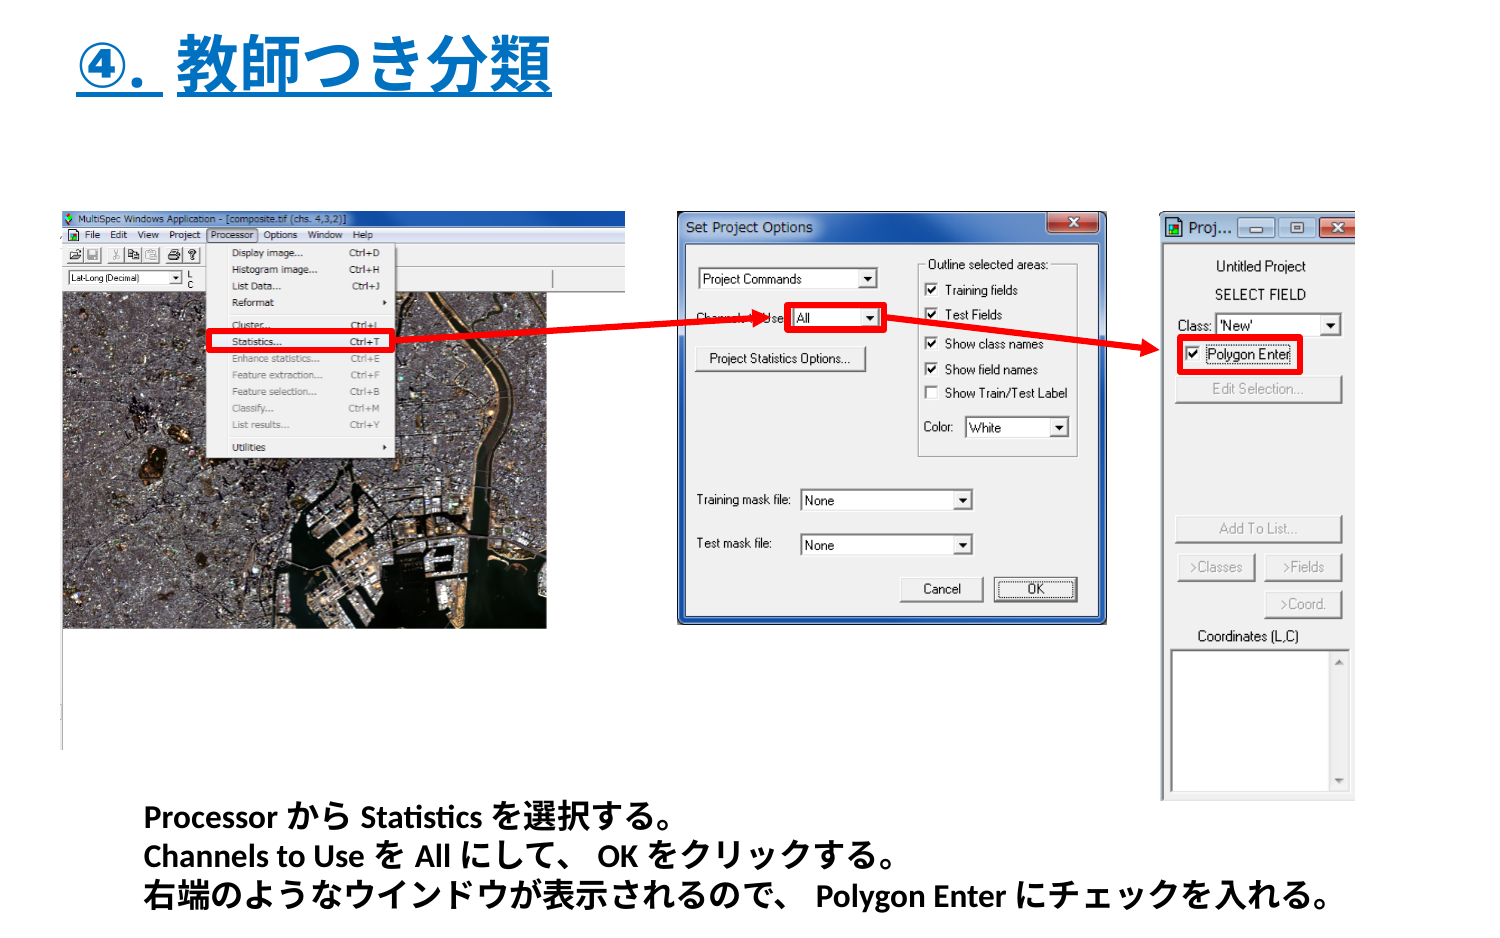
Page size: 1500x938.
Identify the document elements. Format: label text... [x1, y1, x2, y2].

title ④. 教師つき分類 [60, 25, 1355, 109]
text_box ProcessorからStatisticsを選択する。 Channels to UseをAllにして、OKをクリックする。 右端のようなウインドウが表示されるので、Polygon Enterにチェックを入れる。 [129, 787, 1362, 922]
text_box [392, 317, 771, 341]
picture [60, 211, 625, 750]
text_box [884, 317, 1160, 350]
picture [677, 211, 1107, 625]
picture [1159, 211, 1355, 801]
